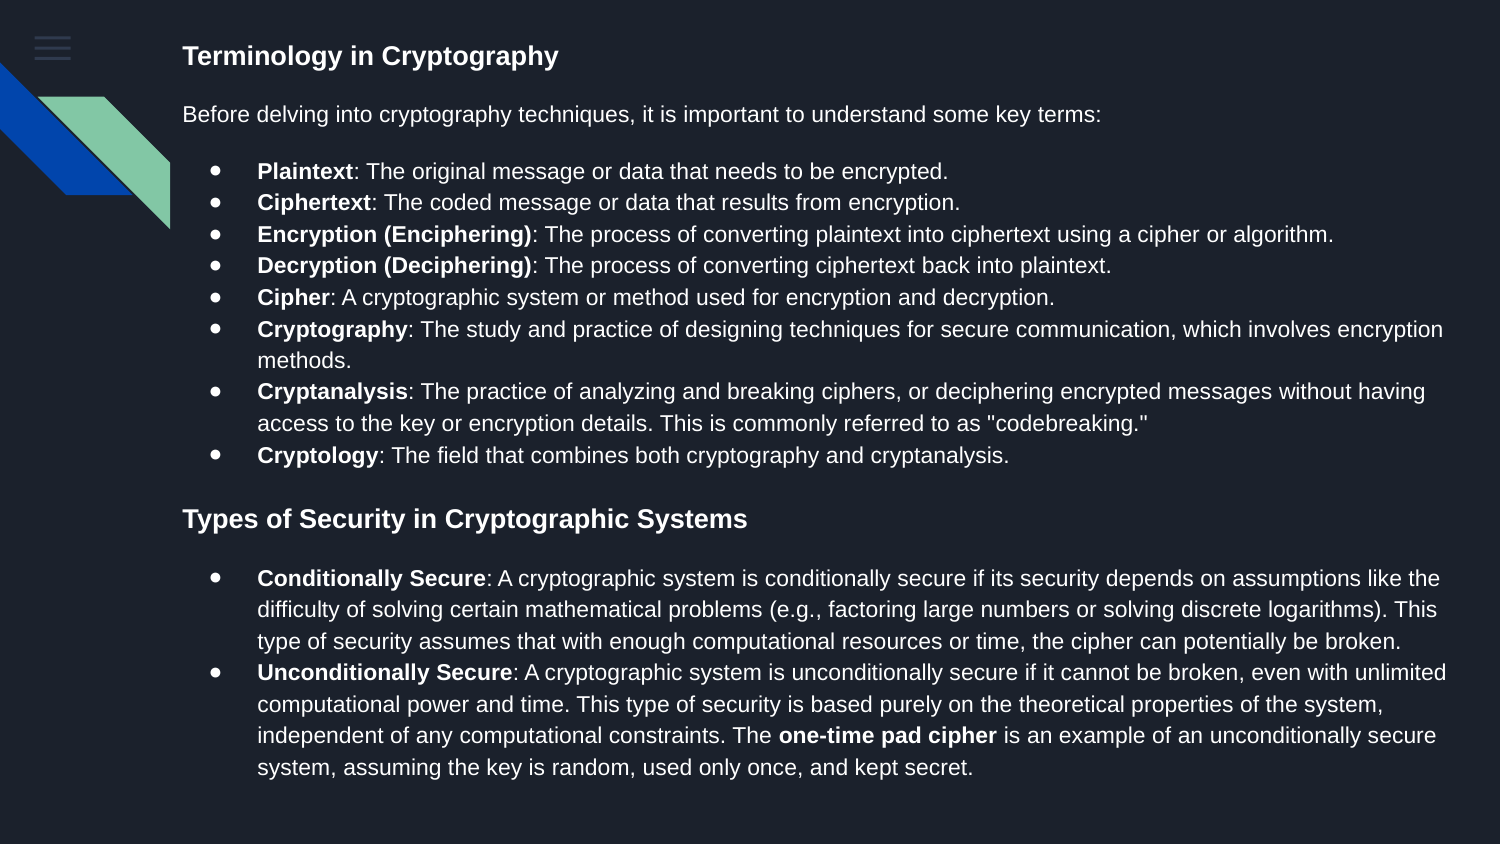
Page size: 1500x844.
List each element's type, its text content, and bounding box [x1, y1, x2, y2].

list Terminology in Cryptography Before delving into cryptography techniques, it is important to understand some key terms: Plaintext: The original message or data that needs to be encrypted. Ciphertext: The coded message or data that results from encryption. Encryption (Enciphering): The process of converting plaintext into ciphertext using a cipher or algorithm. Decryption (Deciphering): The process of converting ciphertext back into plaintext. Cipher: A cryptographic system or method used for encryption and decryption. Cryptography: The study and practice of designing techniques for secure communication, which involves encryption methods. Cryptanalysis: The practice of analyzing and breaking ciphers, or deciphering encrypted messages without having access to the key or encryption details. This is commonly referred to as "codebreaking." Cryptology: The field that combines both cryptography and cryptanalysis. Types of Security in Cryptographic Systems Conditionally Secure: A cryptographic system is conditionally secure if its security depends on assumptions like the difficulty of solving certain mathematical problems (e.g., factoring large numbers or solving discrete logarithms). This type of security assumes that with enough computational resources or time, the cipher can potentially be broken. Unconditionally Secure: A cryptographic system is unconditionally secure if it cannot be broken, even with unlimited computational power and time. This type of security is based purely on the theoretical properties of the system, independent of any computational constraints. The one-time pad cipher is an example of an unconditionally secure system, assuming the key is random, used only once, and kept secret. [167, 18, 1467, 735]
